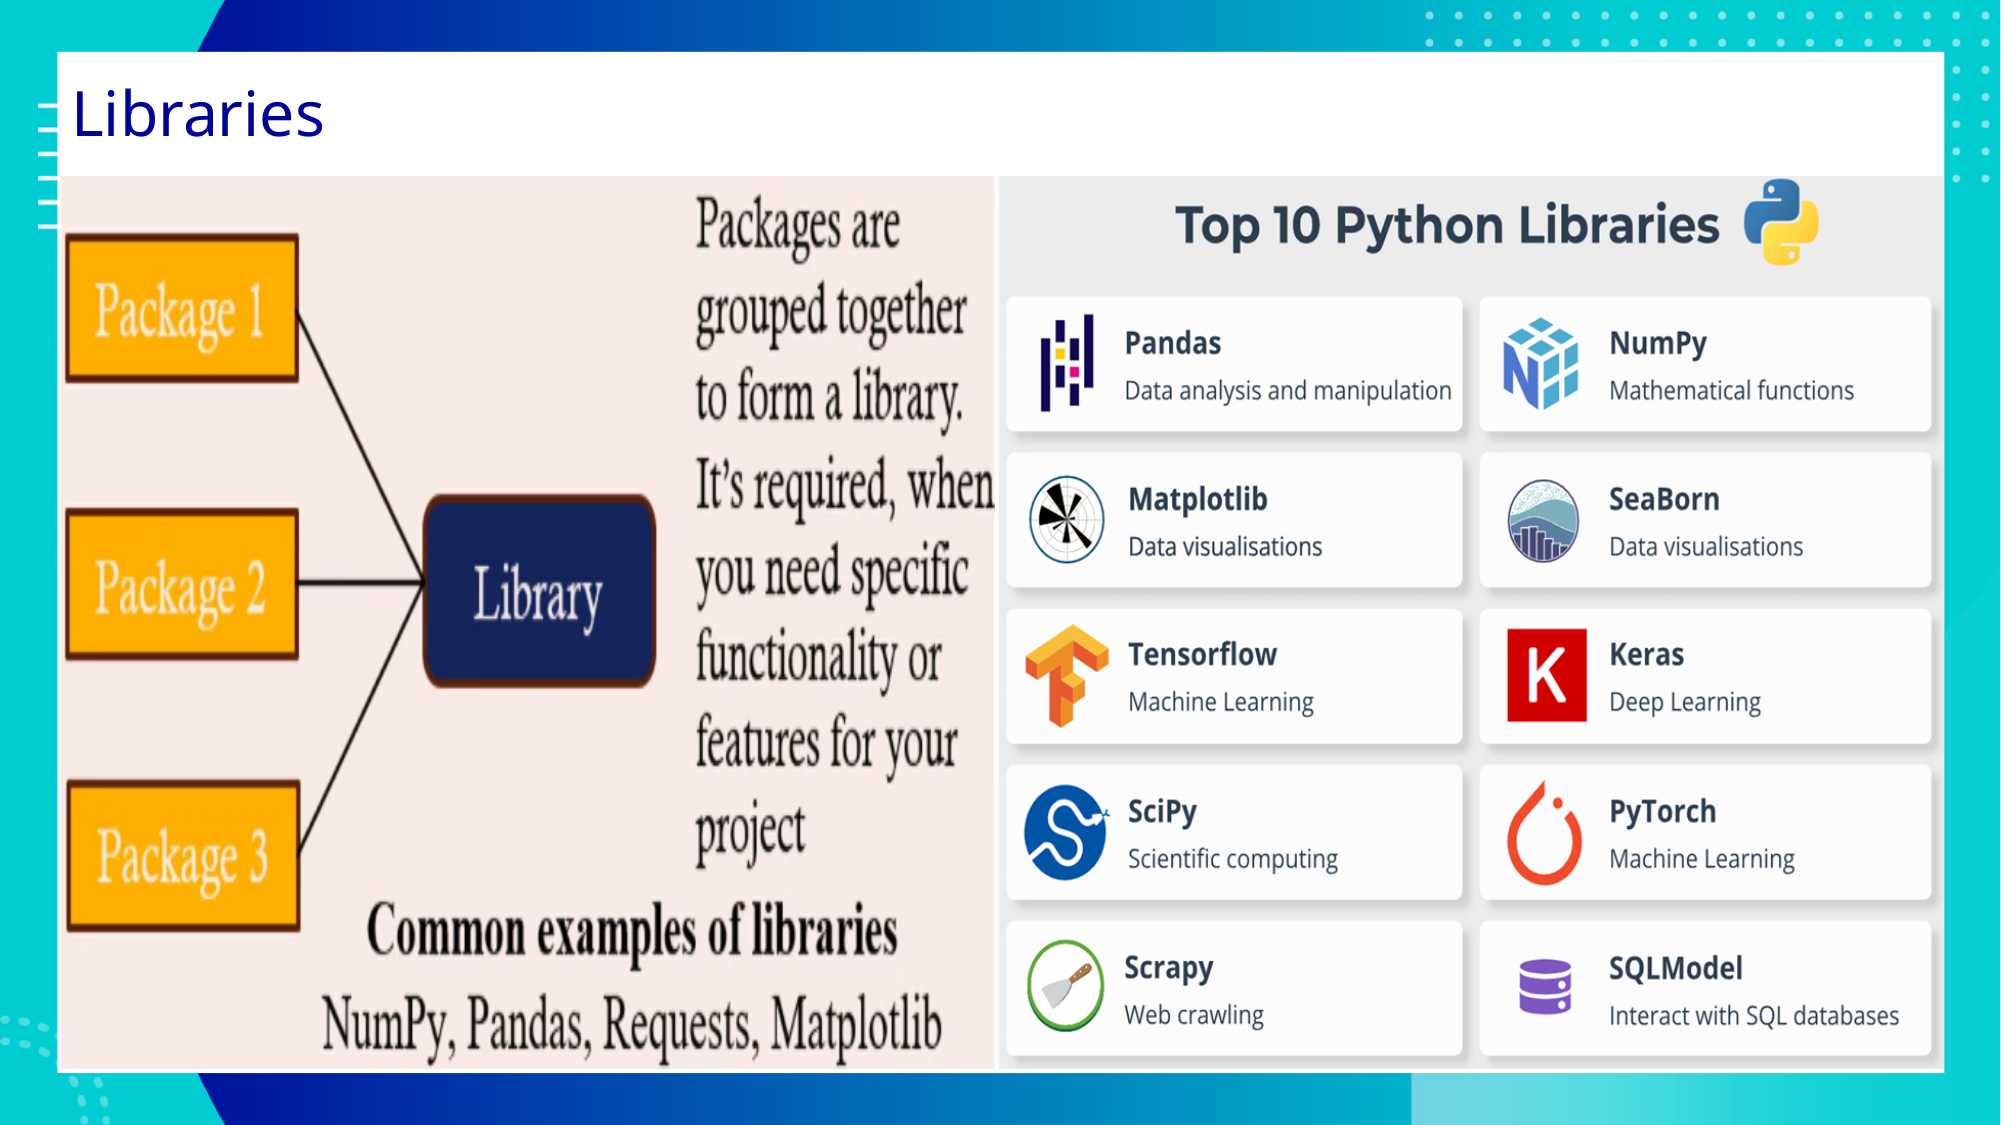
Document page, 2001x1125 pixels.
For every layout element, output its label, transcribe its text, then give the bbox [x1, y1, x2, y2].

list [999, 176, 1944, 1069]
title Libraries [56, 56, 1939, 177]
picture [0, 0, 2001, 1125]
